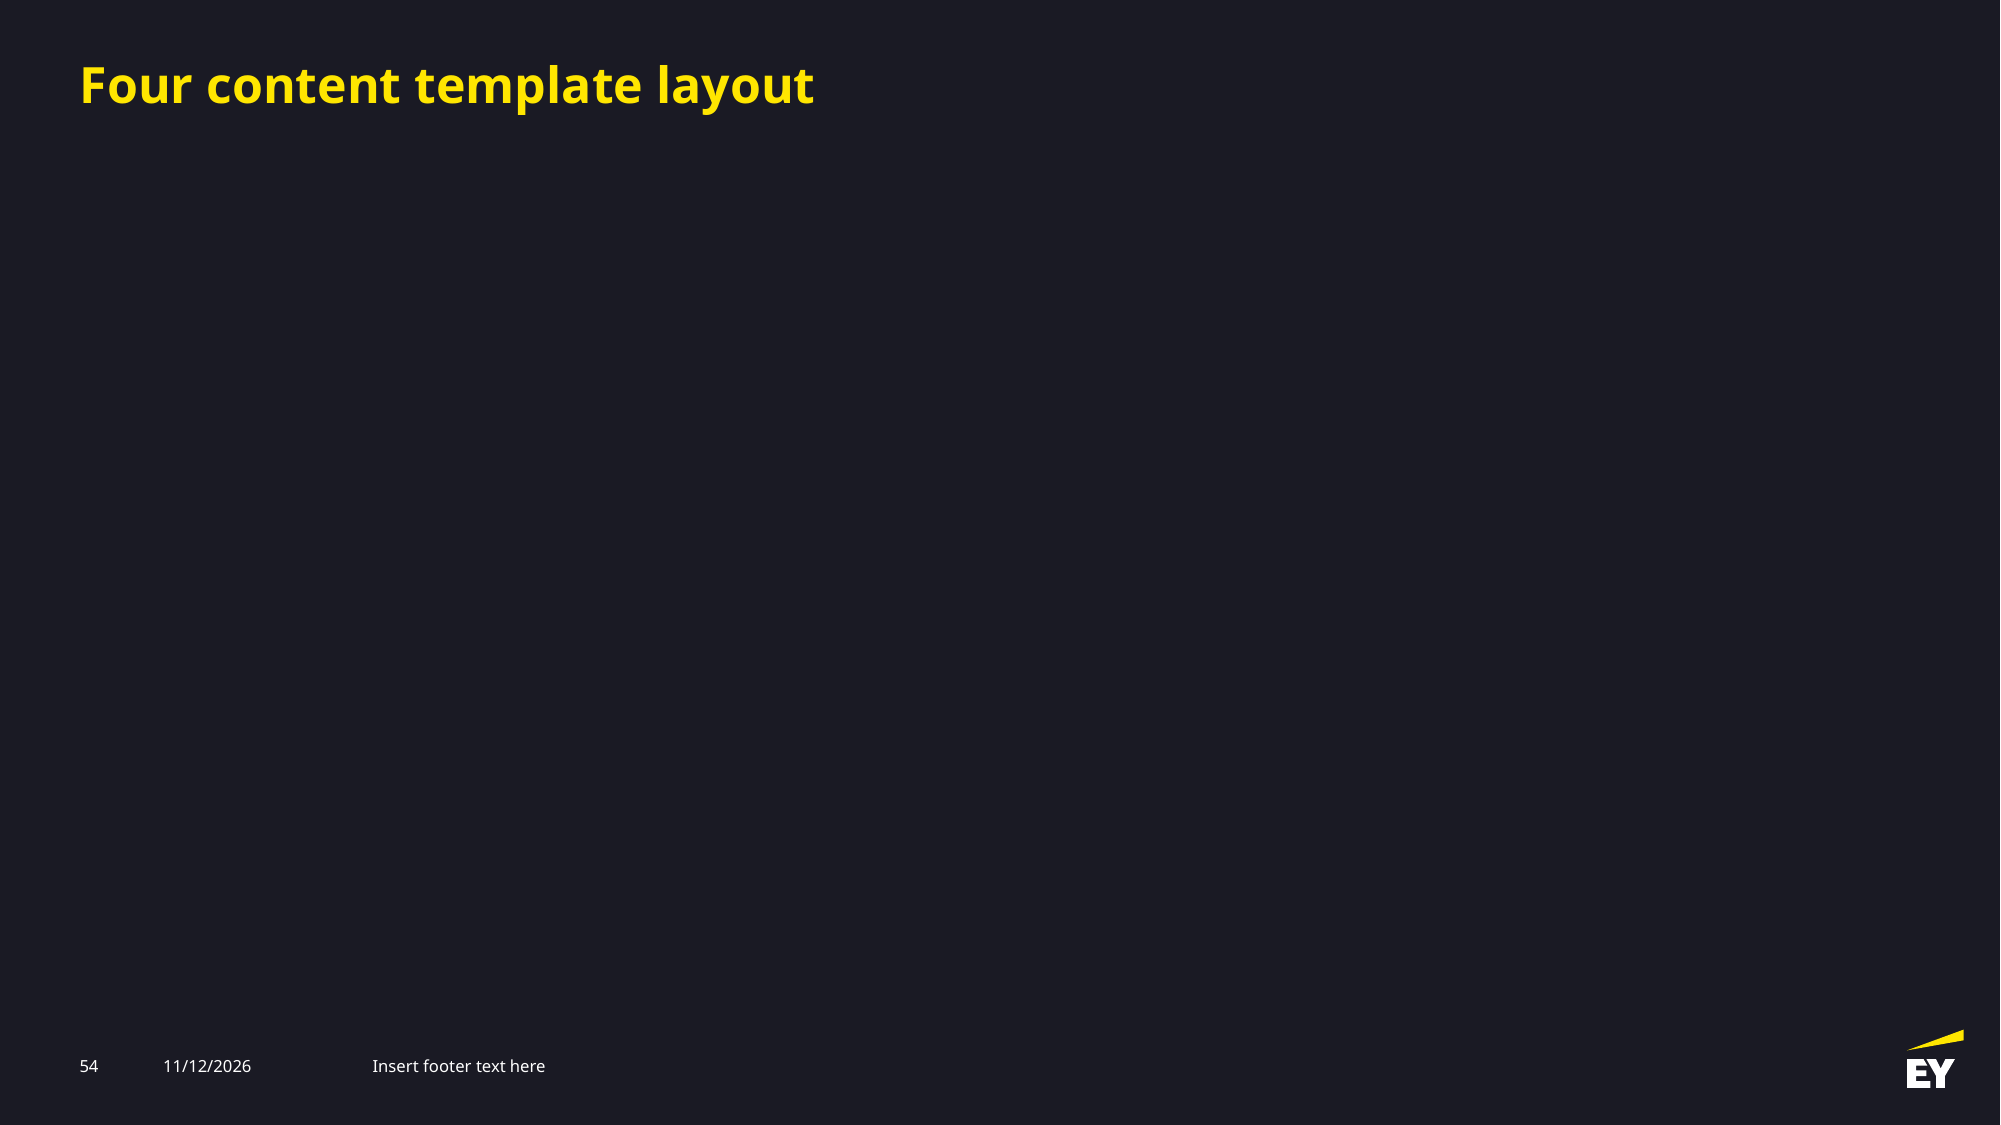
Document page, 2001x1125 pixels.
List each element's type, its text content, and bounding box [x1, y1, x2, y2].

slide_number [163, 1055, 372, 1077]
slide_number 54 [79, 1055, 163, 1077]
title Four content template layout [79, 62, 1921, 168]
footer Insert footer text here [372, 1055, 1000, 1077]
